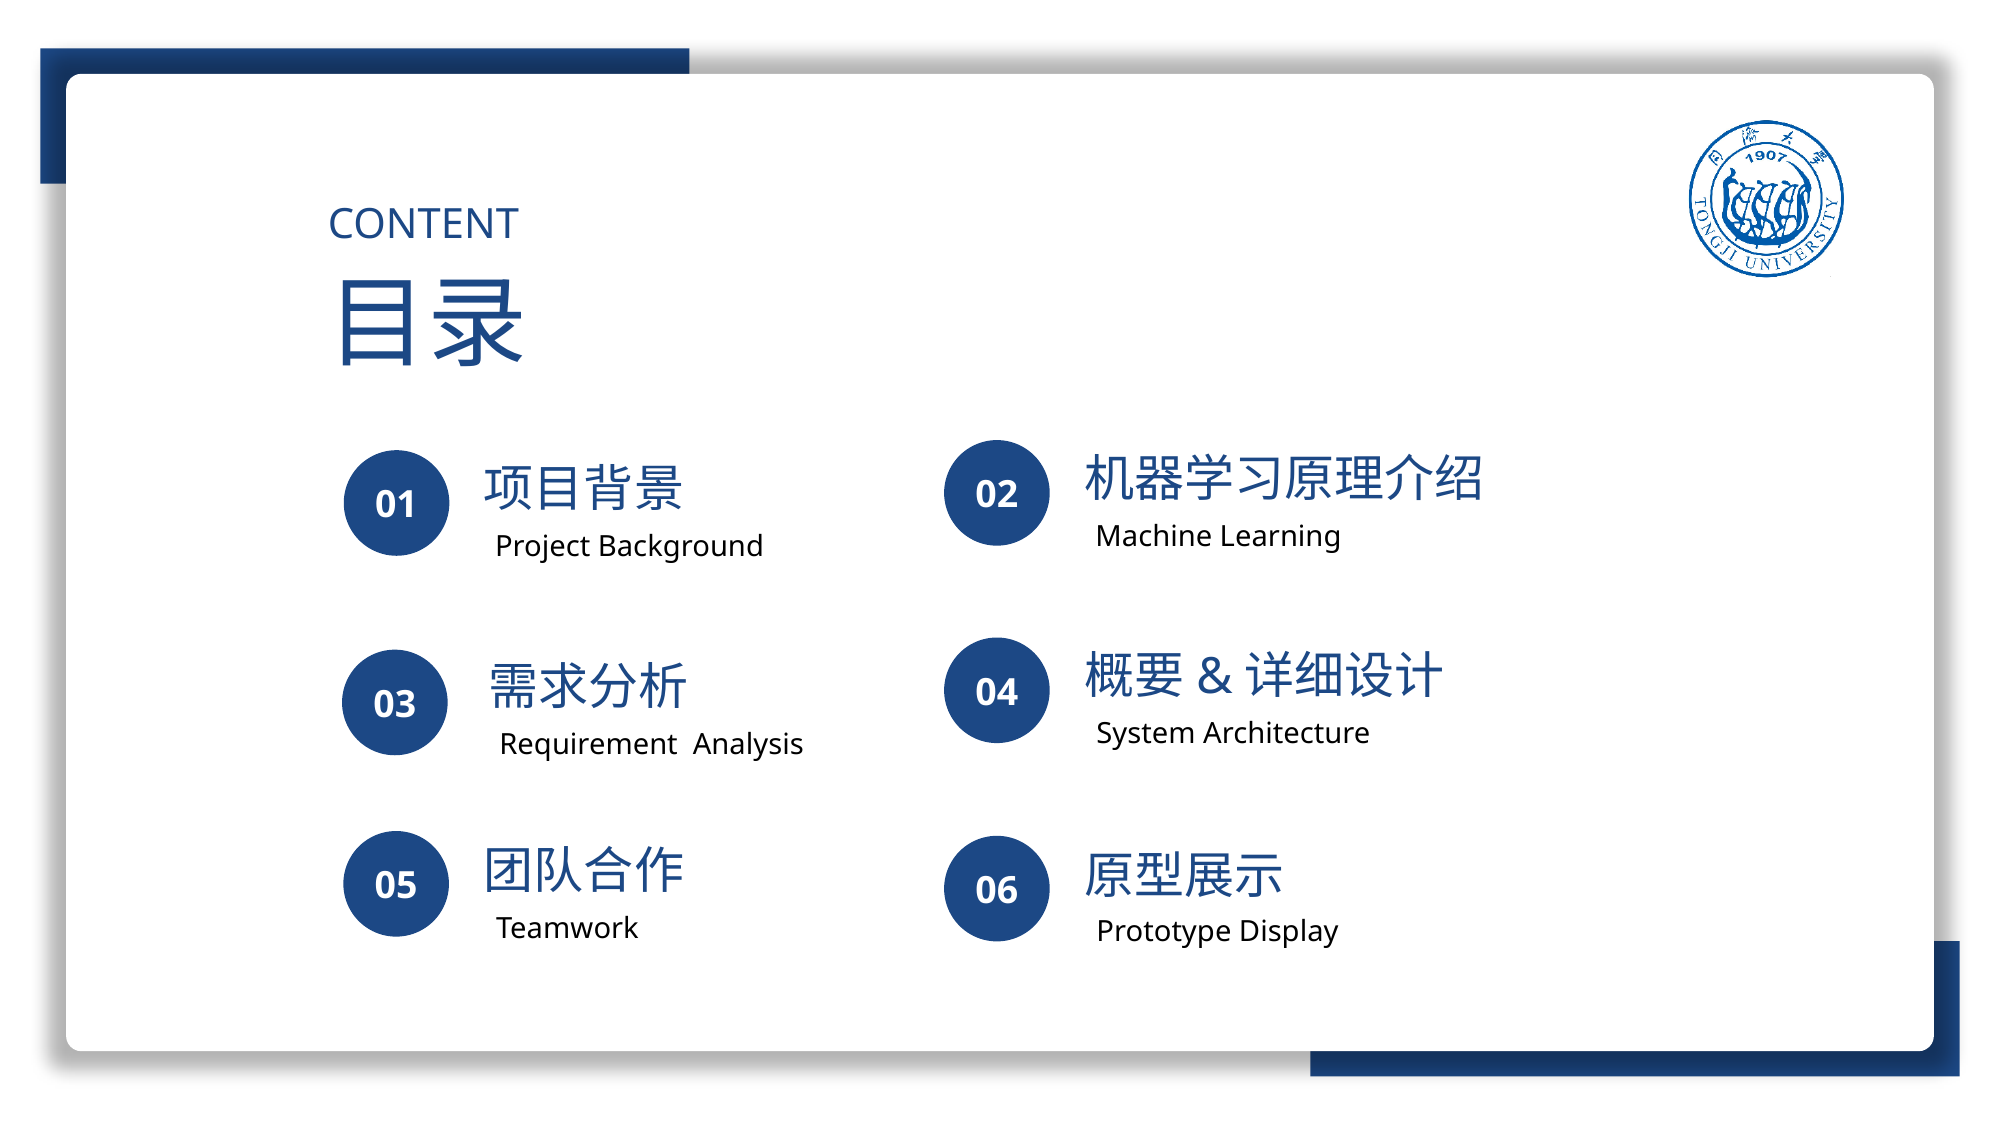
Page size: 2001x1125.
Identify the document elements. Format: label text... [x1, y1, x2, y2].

text_box 03 [341, 648, 449, 757]
text_box 04 [943, 636, 1051, 745]
text_box [1951, 1067, 1961, 1077]
text_box Requirement Analysis [484, 718, 913, 768]
text_box 原型展示 [1069, 835, 1391, 911]
text_box 01 [342, 449, 451, 557]
text_box 02 [943, 439, 1051, 547]
text_box [39, 47, 52, 60]
text_box Machine Learning [1080, 509, 1454, 560]
text_box 概要&详细设计 [1069, 636, 1673, 712]
text_box 团队合作 [469, 831, 790, 906]
text_box 机器学习原理介绍 [1069, 438, 1513, 514]
text_box 需求分析 [473, 647, 795, 722]
text_box System Architecture [1081, 707, 1522, 758]
picture [1687, 120, 1845, 278]
text_box CONTENT [313, 189, 695, 254]
text_box Teamwork [481, 902, 734, 952]
text_box 06 [943, 834, 1051, 943]
text_box Prototype Display [1081, 904, 1403, 955]
text_box [65, 72, 1935, 1053]
text_box 05 [342, 829, 450, 938]
text_box 项目背景 [469, 448, 790, 524]
text_box Project Background [480, 520, 854, 570]
text_box 目录 [313, 254, 695, 387]
